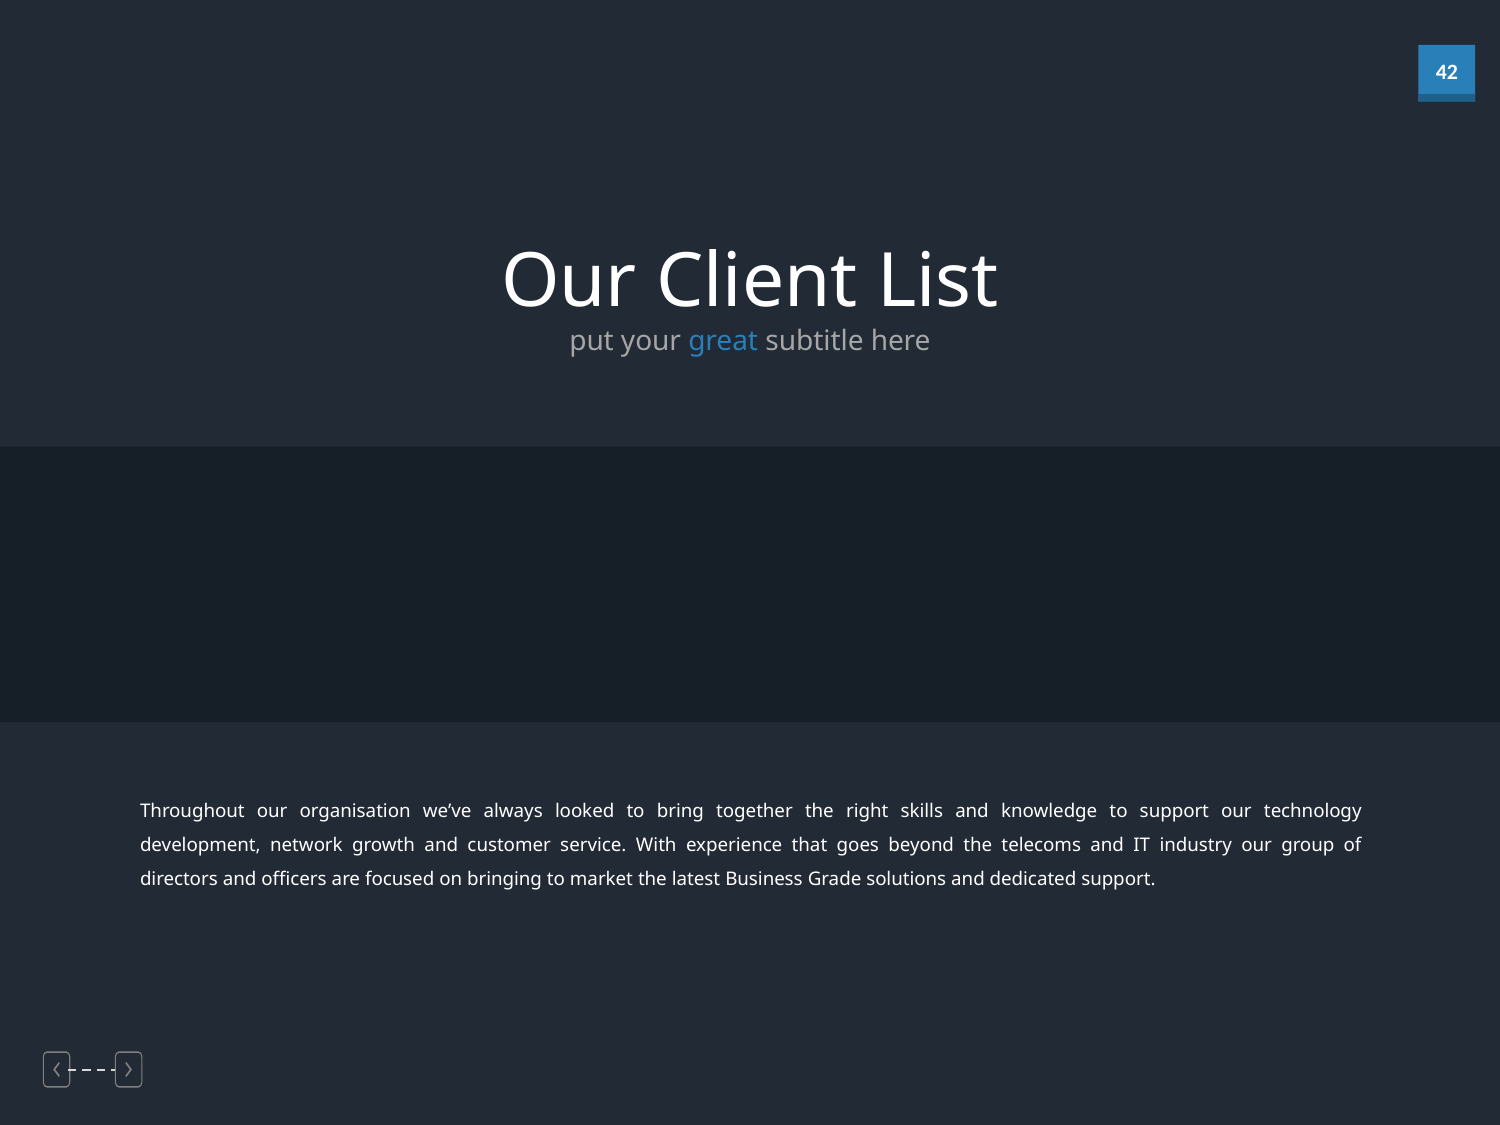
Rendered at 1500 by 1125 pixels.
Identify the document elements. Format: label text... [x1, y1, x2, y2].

text_box Our Client List [486, 224, 1014, 330]
text_box [0, 446, 1500, 723]
text_box Throughout our organisation we’ve always looked to bring together the right skills and knowledge to support our technology development, network growth and customer service. With experience that goes beyond the telecoms and IT industry our group of directors and officers are focused on bringing to market the latest Business Grade solutions and dedicated support. [125, 780, 1375, 897]
text_box put your great subtitle here [554, 330, 946, 364]
